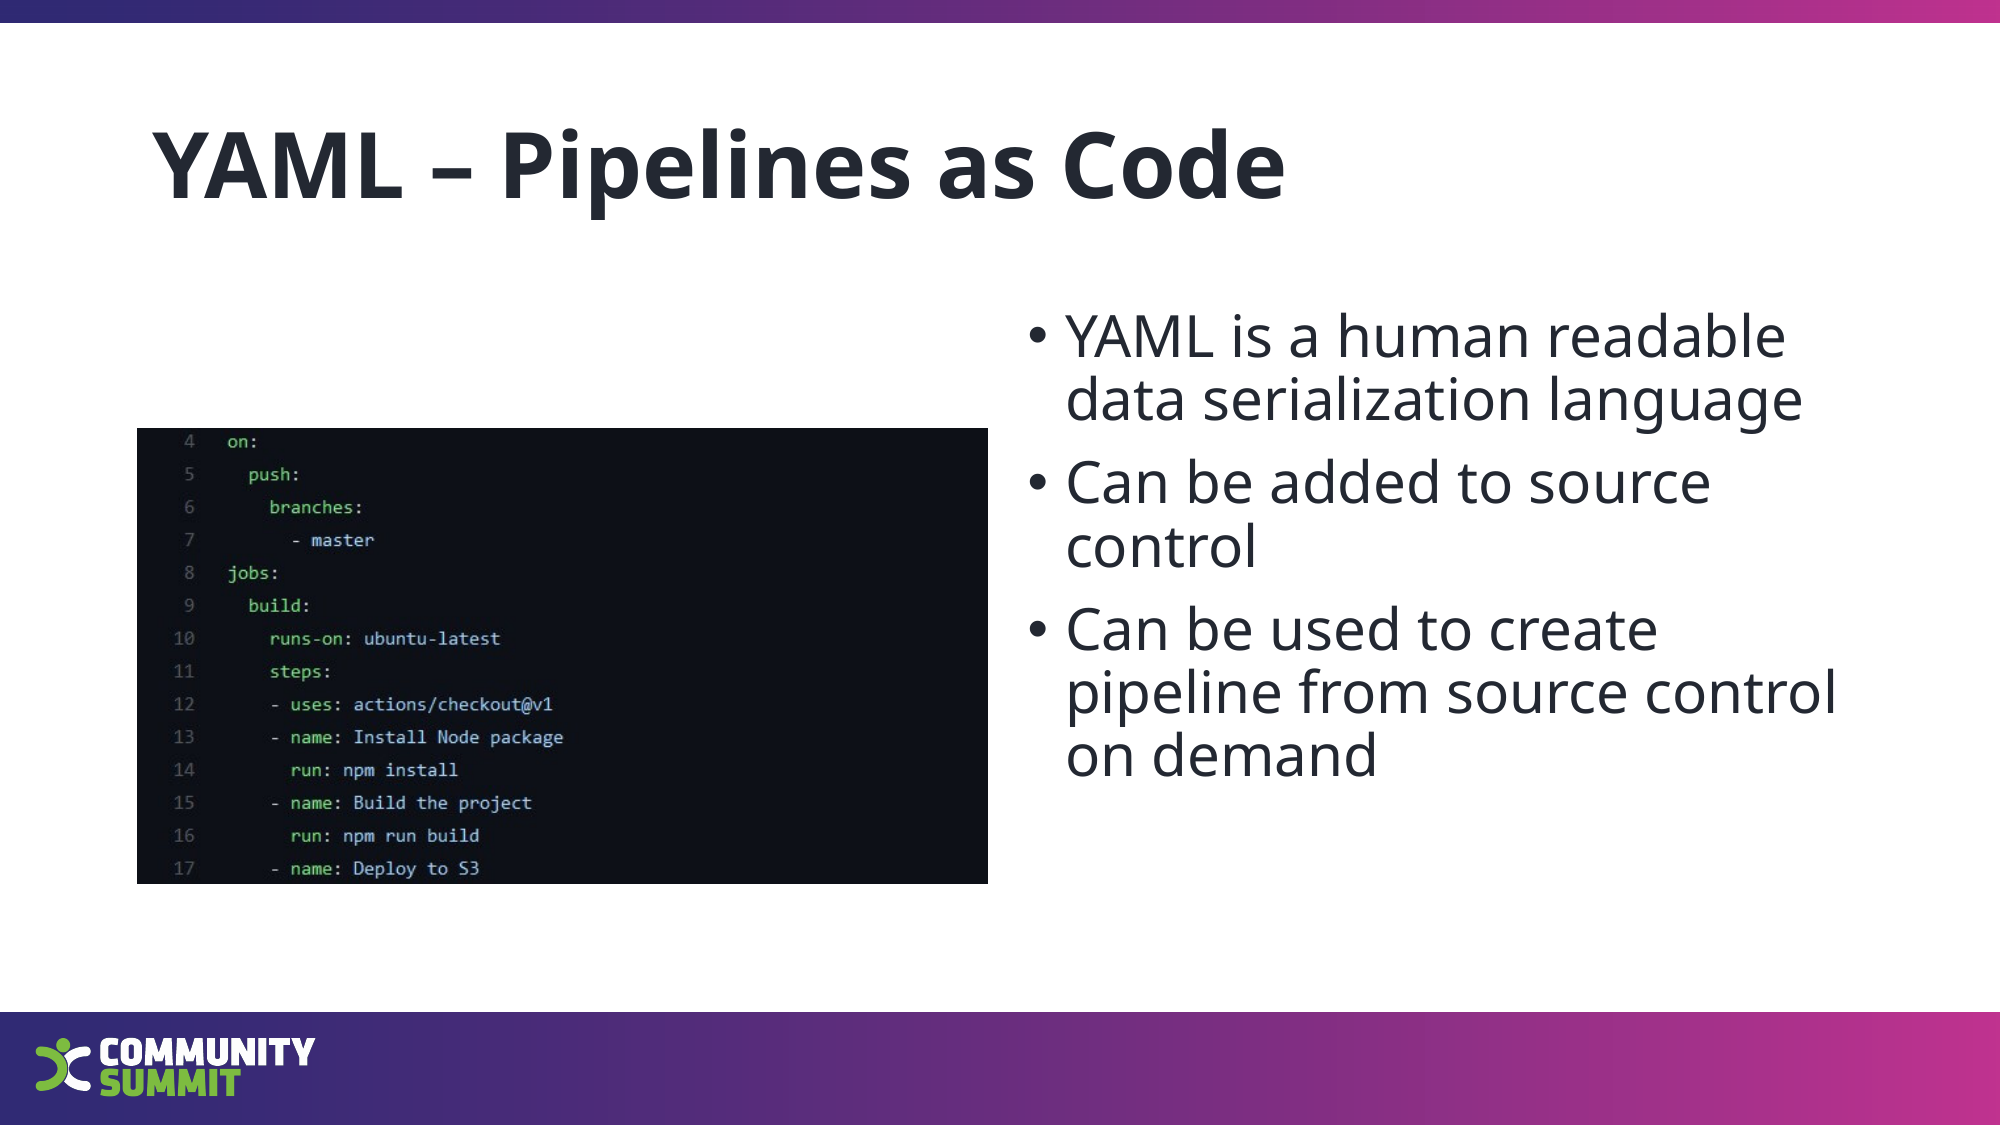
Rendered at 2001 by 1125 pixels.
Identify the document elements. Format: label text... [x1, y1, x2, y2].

title YAML – Pipelines as Code [137, 59, 1863, 278]
picture [0, 1012, 2000, 1125]
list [137, 428, 988, 884]
picture [0, 0, 2000, 23]
list YAML is a human readable data serialization language Can be added to source control Can be used to create pipeline from source control on demand [1012, 299, 1863, 1014]
